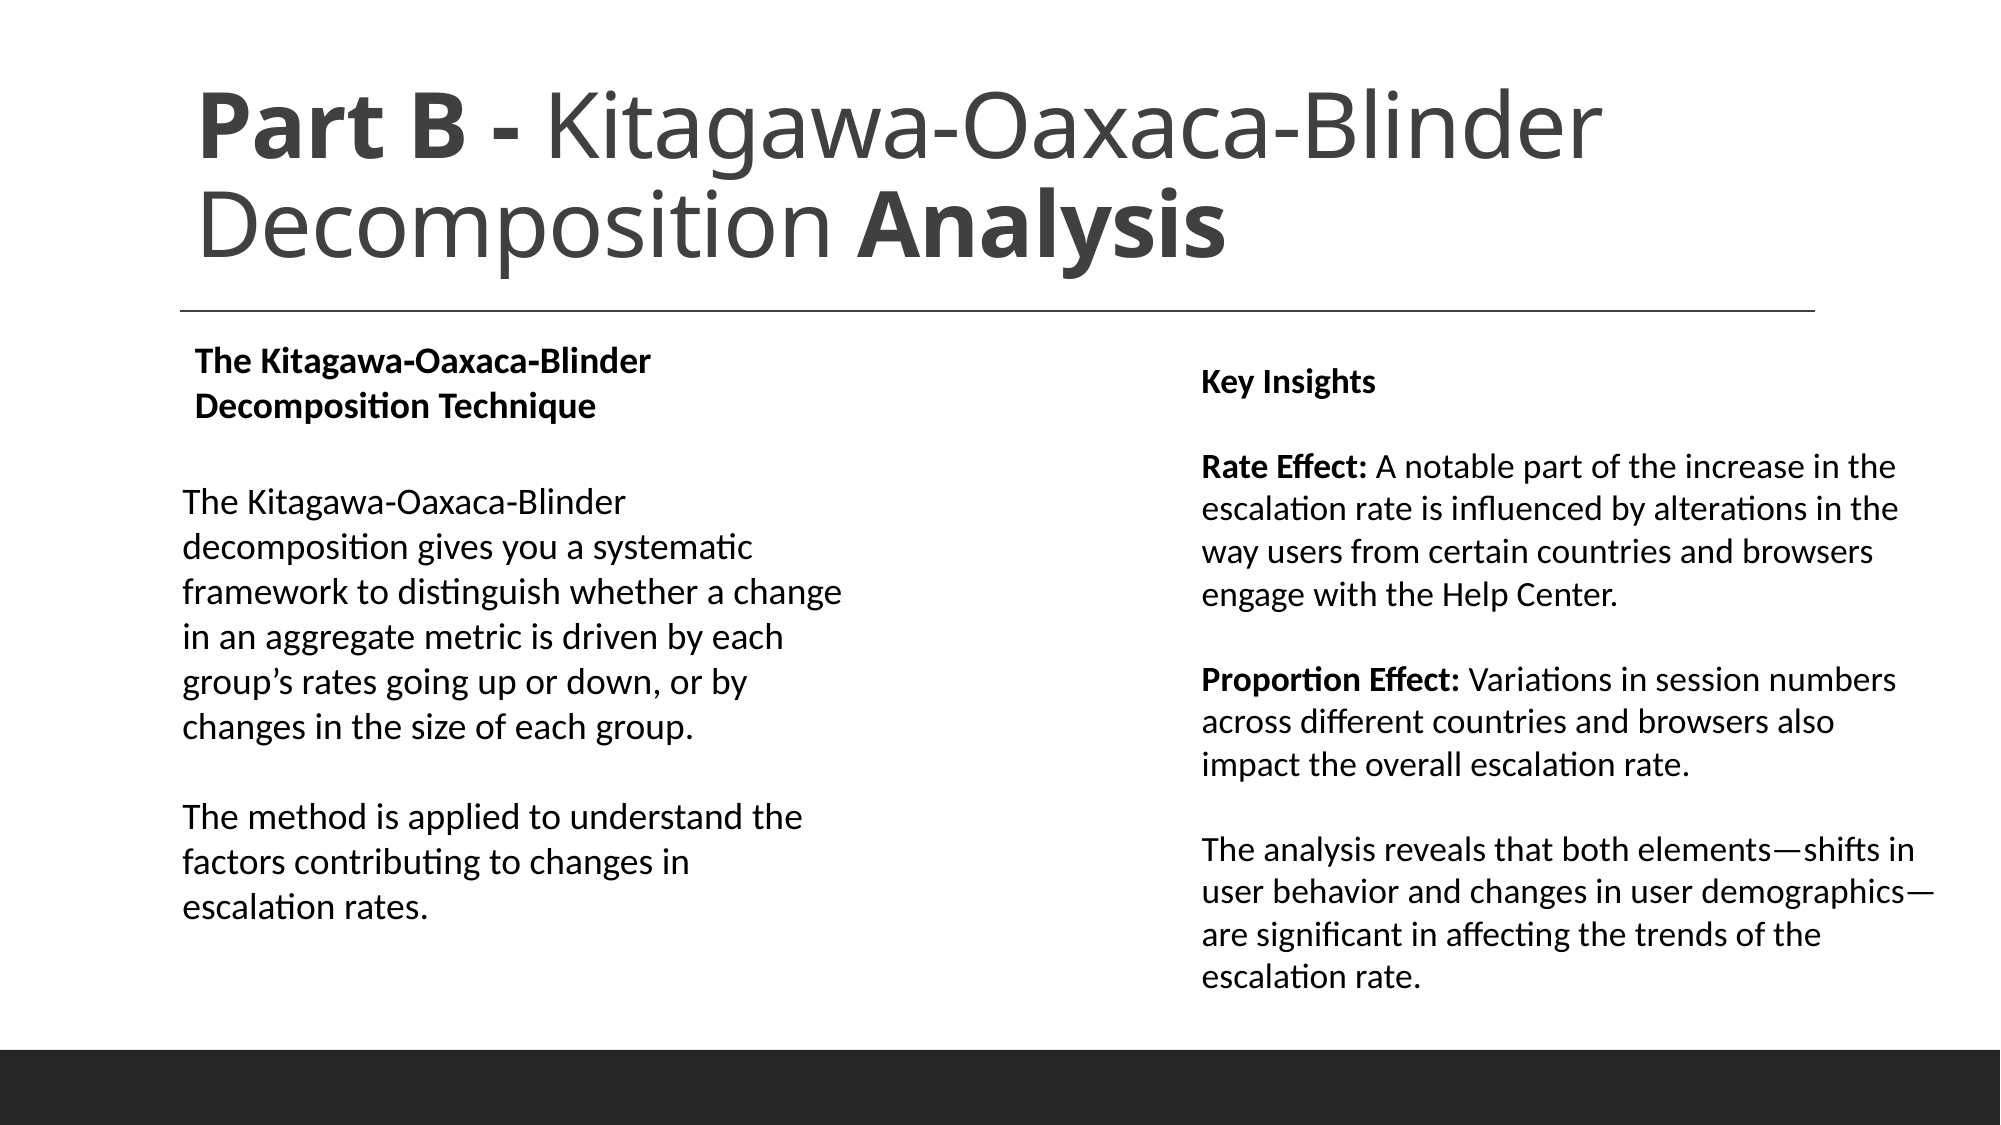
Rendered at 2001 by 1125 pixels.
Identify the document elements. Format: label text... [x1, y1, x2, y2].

text_box The Kitagawa‑Oaxaca‑Blinder Decomposition Technique [180, 328, 873, 524]
text_box Key Insights Rate Effect: A notable part of the increase in the escalation rate is influenced by alterations in the way users from certain countries and browsers engage with the Help Center. Proportion Effect: Variations in session numbers across different countries and browsers also impact the overall escalation rate. The analysis reveals that both elements—shifts in user behavior and changes in user demographics—are significant in affecting the trends of the escalation rate. [1186, 350, 1956, 1004]
text_box The Kitagawa‑Oaxaca‑Blinder decomposition gives you a systematic framework to distinguish whether a change in an aggregate metric is driven by each group’s rates going up or down, or by changes in the size of each group. The method is applied to understand the factors contributing to changes in escalation rates. [167, 469, 860, 979]
title Part B - Kitagawa-Oaxaca-Blinder Decomposition Analysis [180, 47, 1815, 285]
